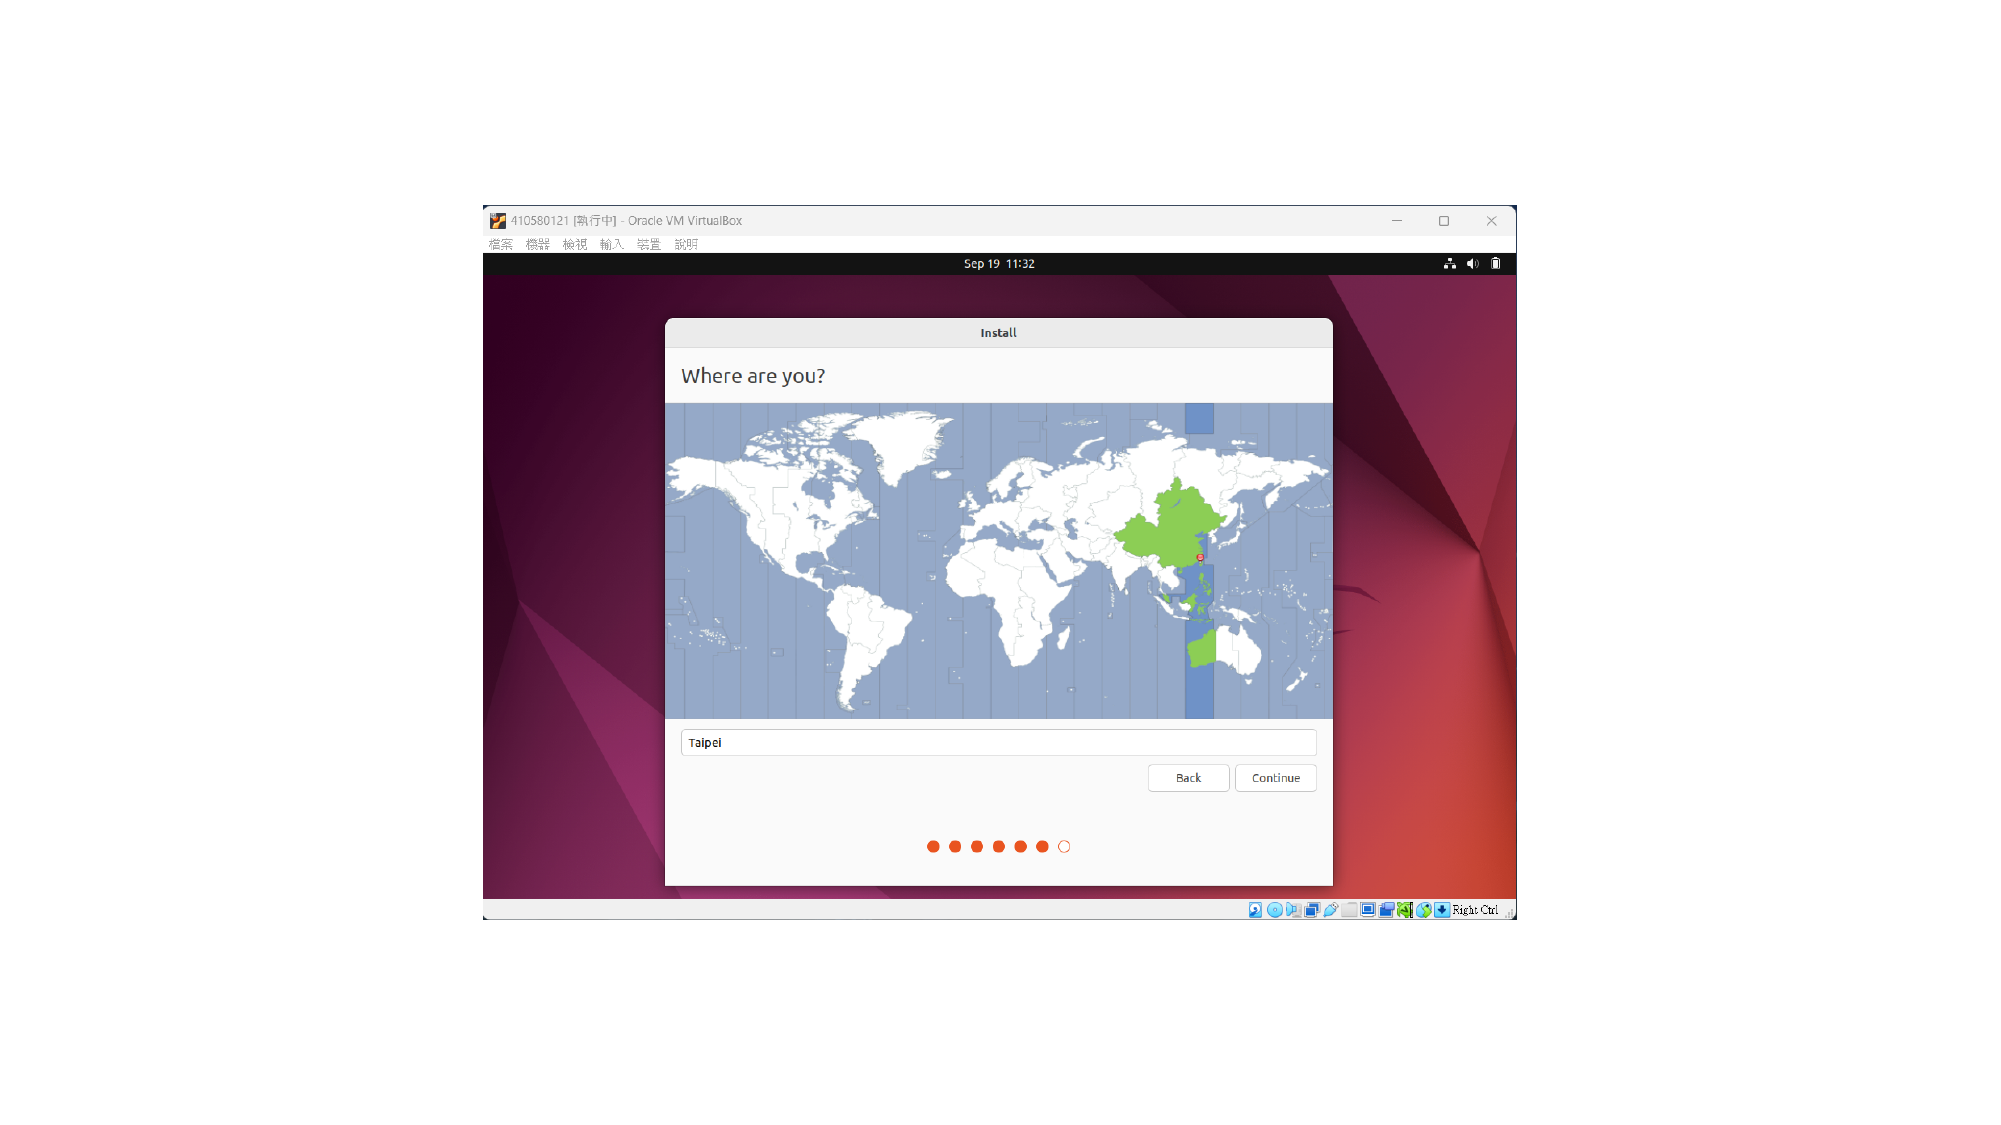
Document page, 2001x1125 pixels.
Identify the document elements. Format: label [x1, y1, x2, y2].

list [483, 205, 1517, 920]
